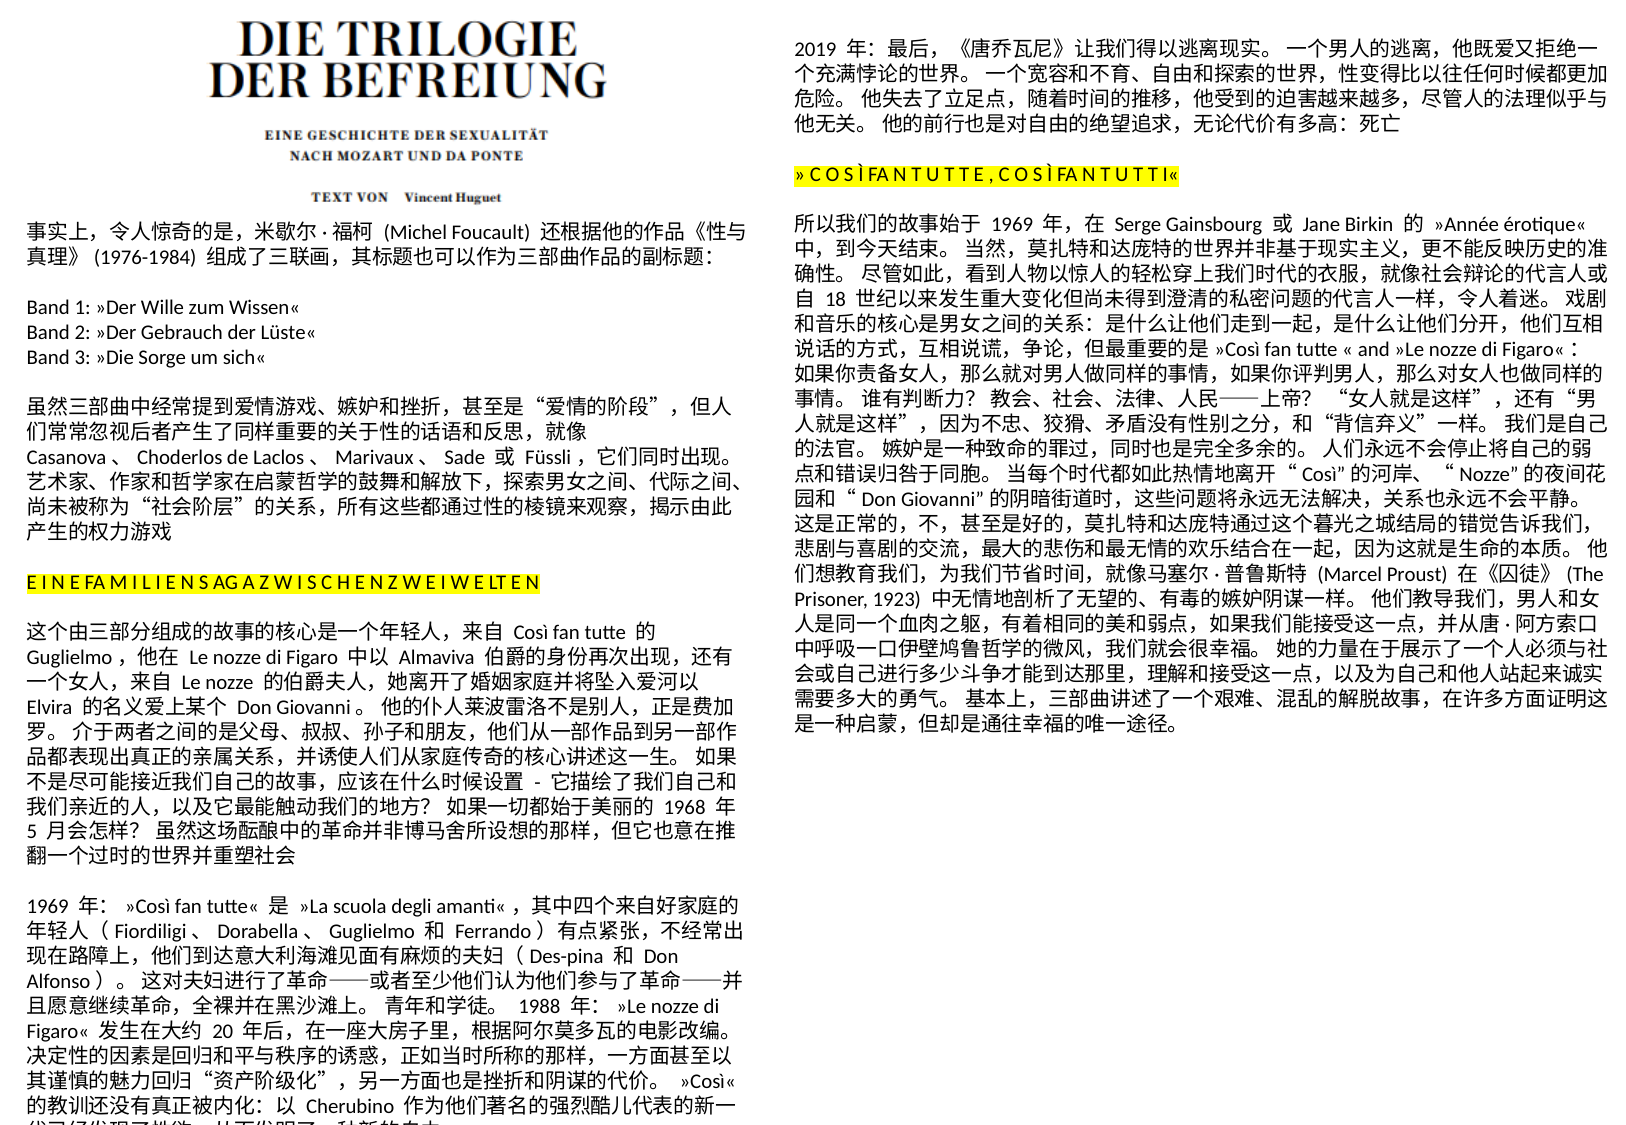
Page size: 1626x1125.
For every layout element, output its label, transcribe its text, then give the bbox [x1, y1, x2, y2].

text_box 事实上，令人惊奇的是，米歇尔·福柯 (Michel Foucault) 还根据他的作品《性与真理》(1976-1984) 组成了三联画，其标题也可以作为三部曲作品的副标题： Band 1: »Der Wille zum Wissen« Band 2: »Der Gebrauch der Lüste« Band 3: »Die Sorge um sich« 虽然三部曲中经常提到爱情游戏、嫉妒和挫折，甚至是“爱情的阶段”，但人们常常忽视后者产生了同样重要的关于性的话语和反思，就像Casanova、Choderlos de Laclos、Marivaux、Sade 或 Füssli，它们同时出现。 艺术家、作家和哲学家在启蒙哲学的鼓舞和解放下，探索男女之间、代际之间、尚未被称为“社会阶层”的关系，所有这些都通过性的棱镜来观察，揭示由此产生的权力游戏 E I N E FA M I L I E N S AG A Z W I S C H E N Z W E I W E LT E N 这个由三部分组成的故事的核心是一个年轻人，来自 Così fan tutte 的 Guglielmo，他在 Le nozze di Figaro 中以 Almaviva 伯爵的身份再次出现，还有一个女人，来自 Le nozze 的伯爵夫人，她离开了婚姻家庭并将坠入爱河以 Elvira 的名义爱上某个 Don Giovanni。 他的仆人莱波雷洛不是别人，正是费加罗。 介于两者之间的是父母、叔叔、孙子和朋友，他们从一部作品到另一部作品都表现出真正的亲属关系，并诱使人们从家庭传奇的核心讲述这一生。 如果不是尽可能接近我们自己的故事，应该在什么时候设置 - 它描绘了我们自己和我们亲近的人，以及它最能触动我们的地方？ 如果一切都始于美丽的 1968 年 5 月会怎样？ 虽然这场酝酿中的革命并非博马舍所设想的那样，但它也意在推翻一个过时的世界并重塑社会 1969 年：»Così fan tutte« 是 »La scuola degli amanti«，其中四个来自好家庭的年轻人（Fiordiligi、Dorabella、Guglielmo 和 Ferrando）有点紧张，不经常出现在路障上，他们到达意大利海滩见面有麻烦的夫妇（Des-pina 和 Don Alfonso）。 这对夫妇进行了革命——或者至少他们认为他们参与了革命——并且愿意继续革命，全裸并在黑沙滩上。 青年和学徒。 1988 年：»Le nozze di Figaro« 发生在大约 20 年后，在一座大房子里，根据阿尔莫多瓦的电影改编。 决定性的因素是回归和平与秩序的诱惑，正如当时所称的那样，一方面甚至以其谨慎的魅力回归“资产阶级化”，另一方面也是挫折和阴谋的代价。 »Così« 的教训还没有真正被内化：以 Cherubino 作为他们著名的强烈酷儿代表的新一代已经发现了性欲，从而发明了一种新的自由。 [11, 211, 767, 1125]
text_box 2019 年：最后，《唐乔瓦尼》让我们得以逃离现实。 一个男人的逃离，他既爱又拒绝一个充满悖论的世界。 一个宽容和不育、自由和探索的世界，性变得比以往任何时候都更加危险。 他失去了立足点，随着时间的推移，他受到的迫害越来越多，尽管人的法理似乎与他无关。 他的前行也是对自由的绝望追求，无论代价有多高：死亡 » C O S Ì FA N T U T T E , C O S Ì FA N T U T T I« 所以我们的故事始于 1969 年，在 Serge Gainsbourg 或 Jane Birkin 的 »Année érotique« 中，到今天结束。 当然，莫扎特和达庞特的世界并非基于现实主义，更不能反映历史的准确性。 尽管如此，看到人物以惊人的轻松穿上我们时代的衣服，就像社会辩论的代言人或自 18 世纪以来发生重大变化但尚未得到澄清的私密问题的代言人一样，令人着迷。 戏剧和音乐的核心是男女之间的关系：是什么让他们走到一起，是什么让他们分开，他们互相说话的方式，互相说谎，争论，但最重要的是»Così fan tutte « and »Le nozze di Figaro«：如果你责备女人，那么就对男人做同样的事情，如果你评判男人，那么对女人也做同样的事情。 谁有判断力？ 教会、社会、法律、人民——上帝？ “女人就是这样”，还有“男人就是这样”，因为不忠、狡猾、矛盾没有性别之分，和“背信弃义”一样。 我们是自己的法官。 嫉妒是一种致命的罪过，同时也是完全多余的。 人们永远不会停止将自己的弱点和错误归咎于同胞。 当每个时代都如此热情地离开“Così”的河岸、“Nozze”的夜间花园和“Don Giovanni”的阴暗街道时，这些问题将永远无法解决，关系也永远不会平静。 这是正常的，不，甚至是好的，莫扎特和达庞特通过这个暮光之城结局的错觉告诉我们，悲剧与喜剧的交流，最大的悲伤和最无情的欢乐结合在一起，因为这就是生命的本质。 他们想教育我们，为我们节省时间，就像马塞尔·普鲁斯特 (Marcel Proust) 在《囚徒》(The Prisoner, 1923) 中无情地剖析了无望的、有毒的嫉妒阴谋一样。 他们教导我们，男人和女人是同一个血肉之躯，有着相同的美和弱点，如果我们能接受这一点，并从唐·阿方索口中呼吸一口伊壁鸠鲁哲学的微风，我们就会很幸福。 她的力量在于展示了一个人必须与社会或自己进行多少斗争才能到达那里，理解和接受这一点，以及为自己和他人站起来诚实需要多大的勇气。 基本上，三部曲讲述了一个艰难、混乱的解脱故事，在许多方面证明这是一种启蒙，但却是通往幸福的唯一途径。 [779, 28, 1625, 793]
picture [175, 0, 633, 224]
